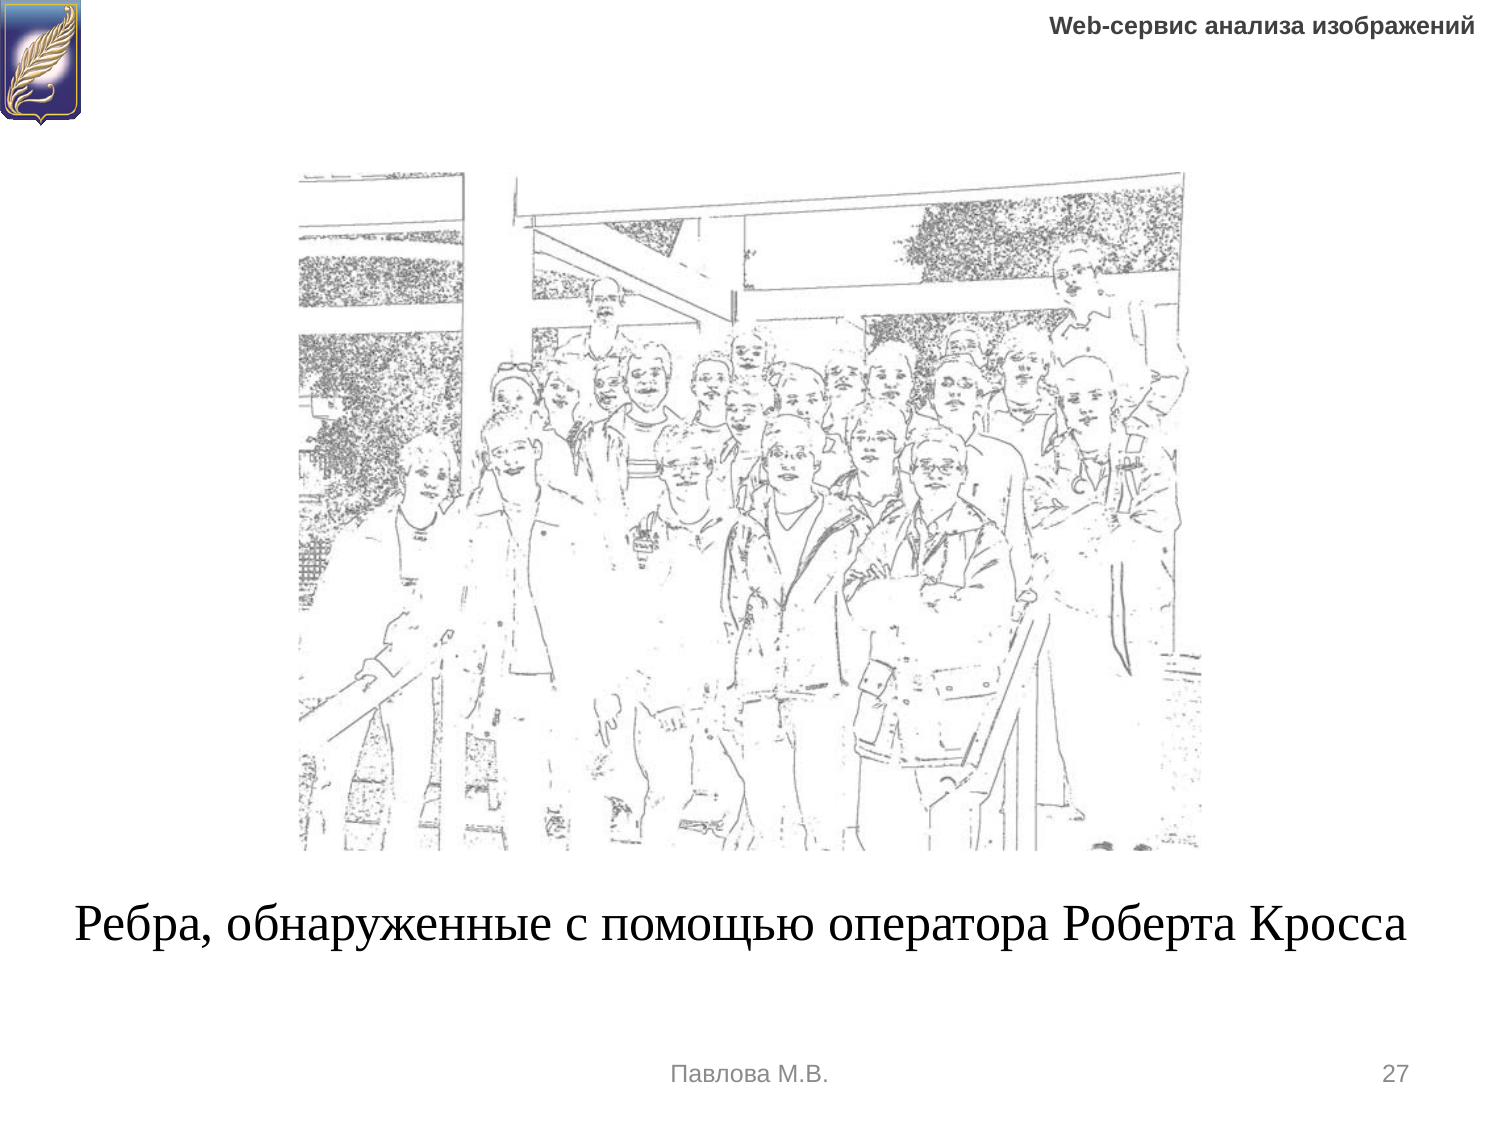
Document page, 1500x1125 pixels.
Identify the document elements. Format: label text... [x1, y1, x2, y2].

slide_number 27 [1074, 1042, 1425, 1103]
text_box Ребра, обнаруженные с помощью оператора Роберта Кросса [59, 881, 1442, 1022]
picture [0, 0, 81, 126]
footer Павлова М.В. [512, 1042, 988, 1103]
picture [298, 172, 1202, 852]
